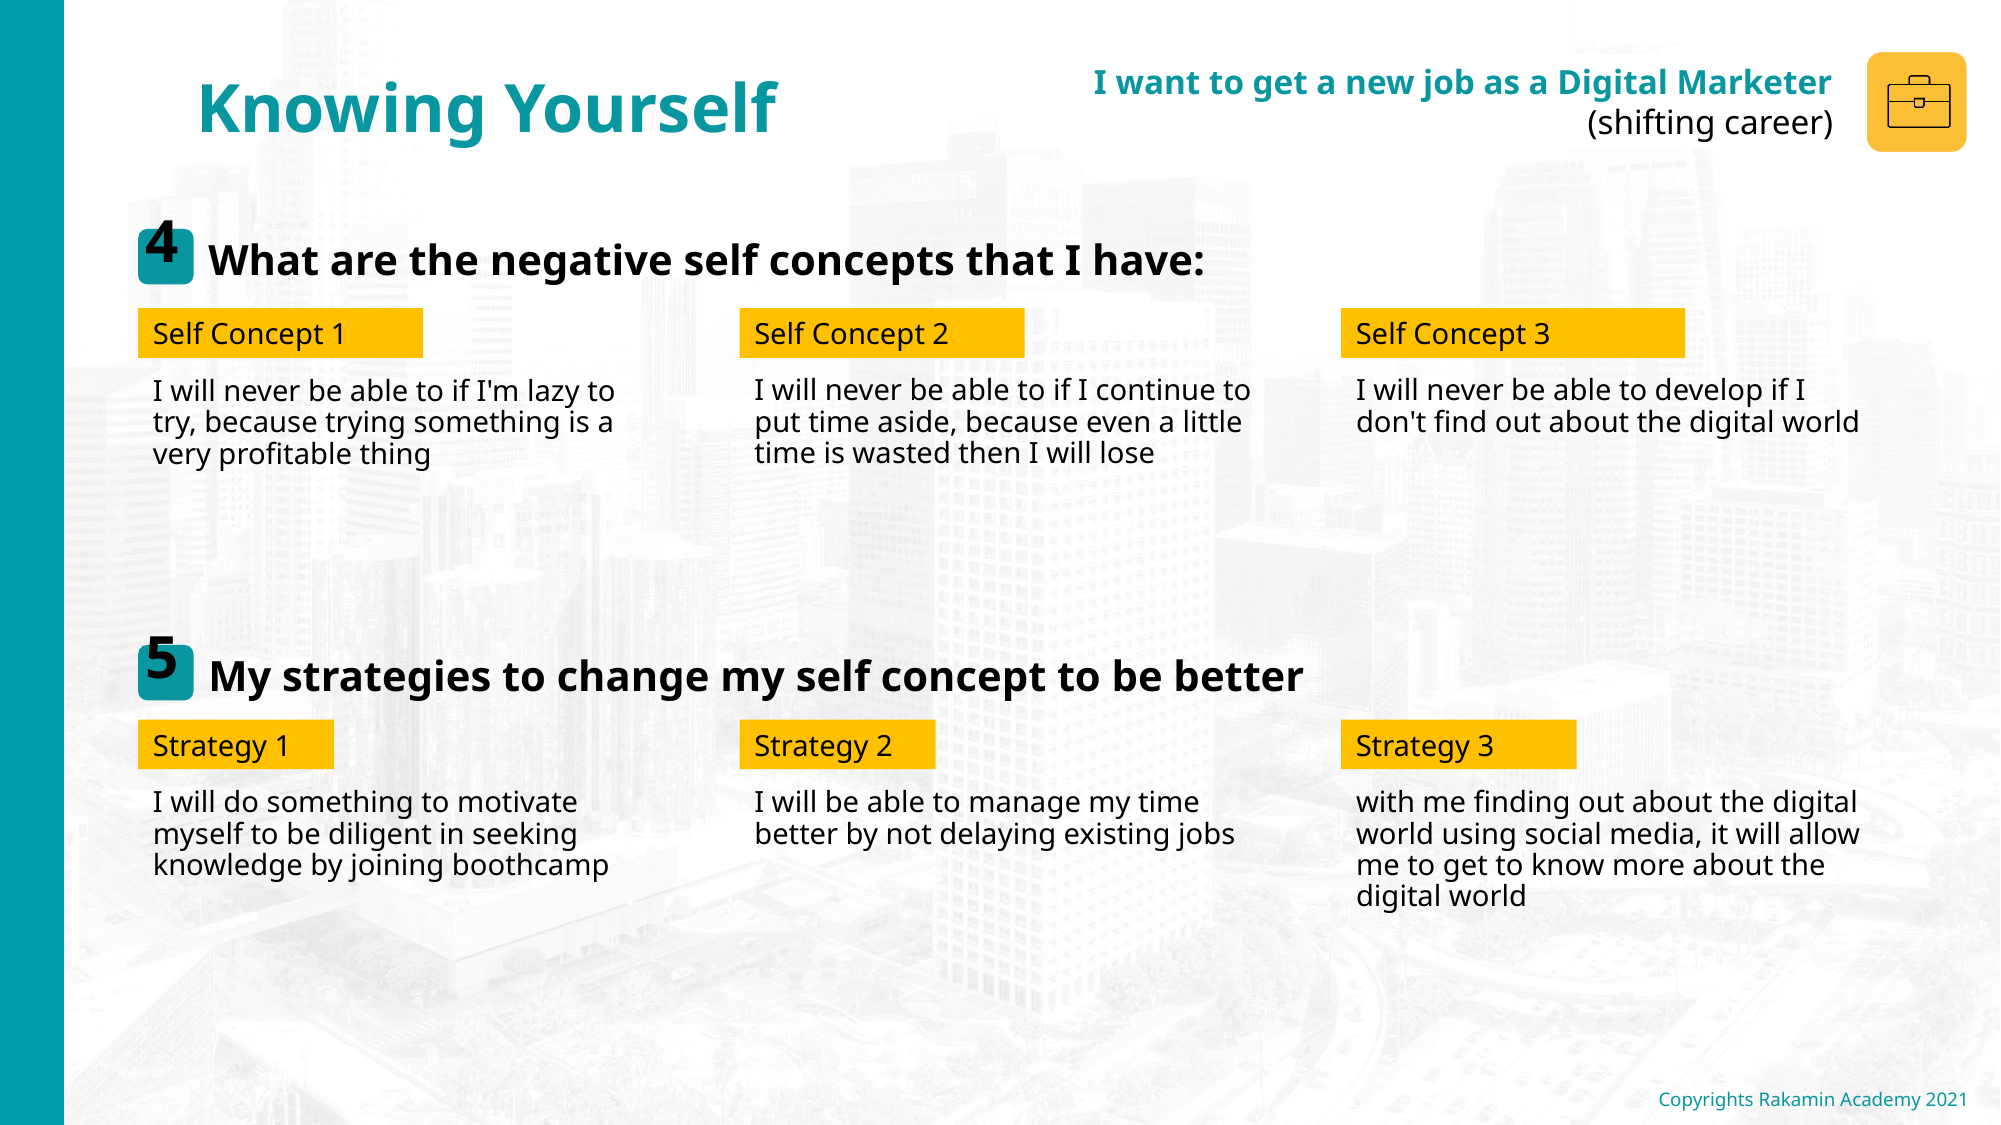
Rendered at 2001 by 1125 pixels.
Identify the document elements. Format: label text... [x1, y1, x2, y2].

list I will do something to motivate myself to be diligent in seeking knowledge by joining boothcamp [138, 780, 677, 990]
list I will never be able to if I'm lazy to try, because trying something is a very profitable thing [138, 368, 677, 578]
picture [64, 0, 2000, 1125]
list with me finding out about the digital world using social media, it will allow me to get to know more about the digital world [1341, 780, 1880, 990]
list I will never be able to if I continue to put time aside, because even a little time is wasted then I will lose [739, 368, 1279, 578]
list I will never be able to develop if I don't find out about the digital world [1341, 368, 1880, 578]
list I will be able to manage my time better by not delaying existing jobs [739, 780, 1279, 990]
